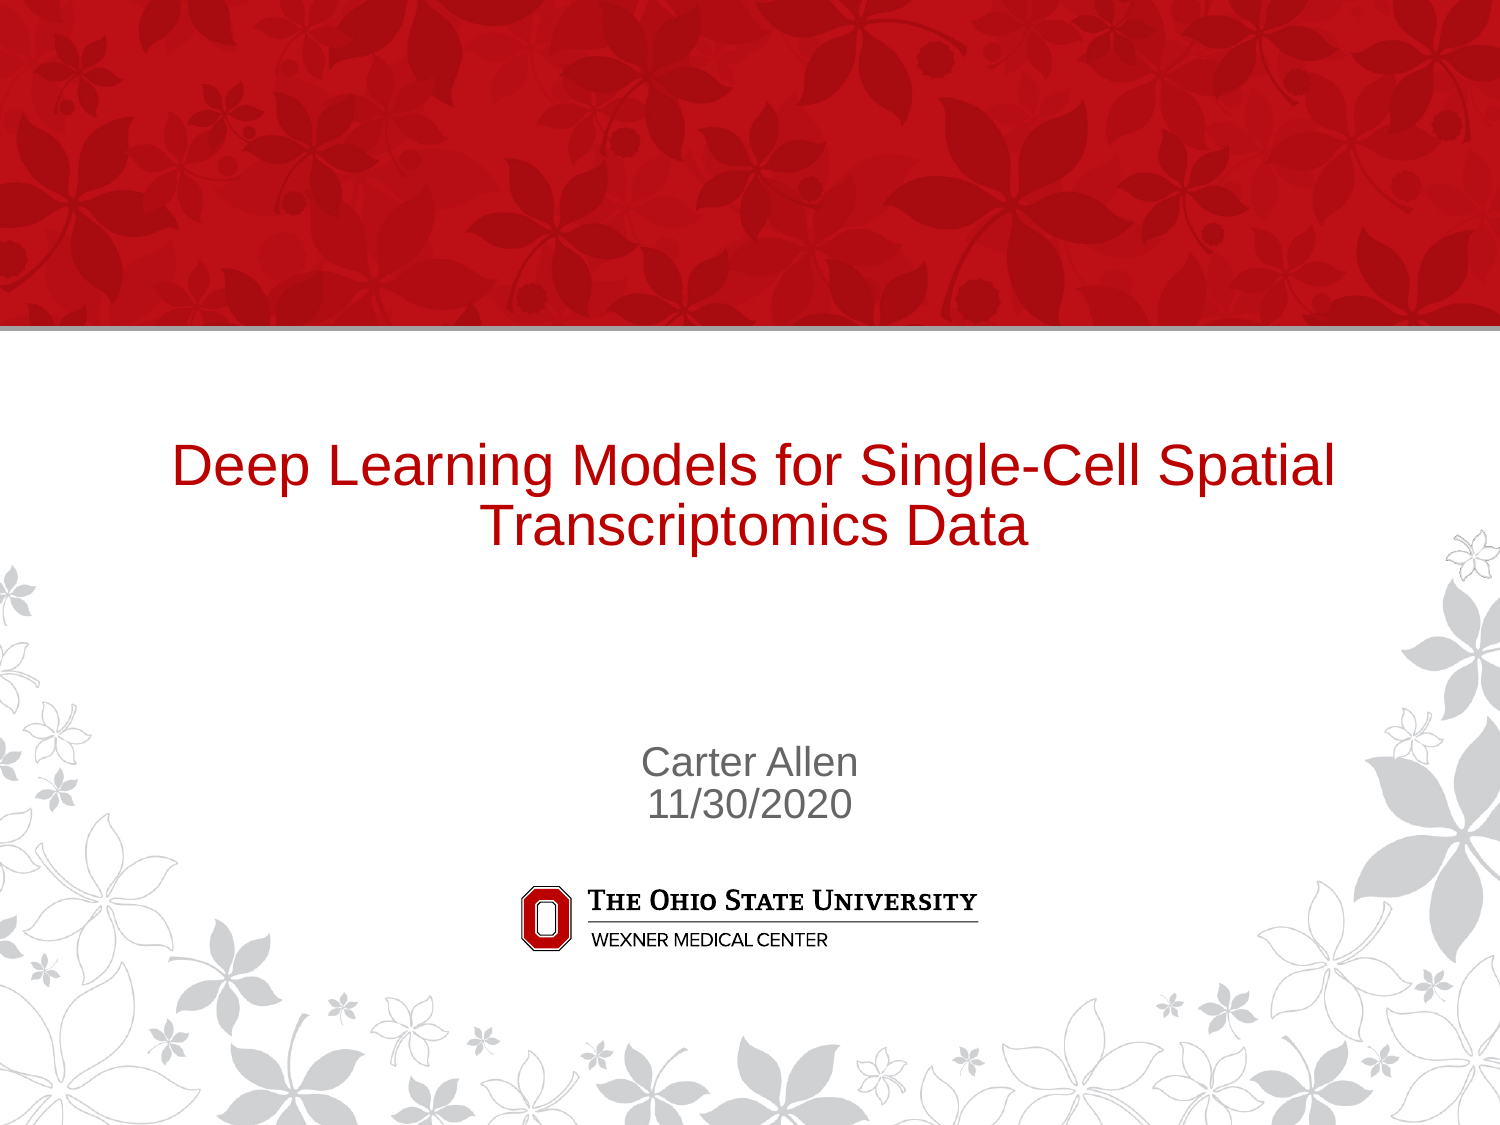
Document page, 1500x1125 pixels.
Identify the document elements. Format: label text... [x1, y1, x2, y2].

text_box Carter Allen 11/30/2020 [230, 734, 1270, 924]
picture [0, 0, 1500, 1125]
text_box Deep Learning Models for Single-Cell Spatial Transcriptomics Data [85, 413, 1424, 565]
